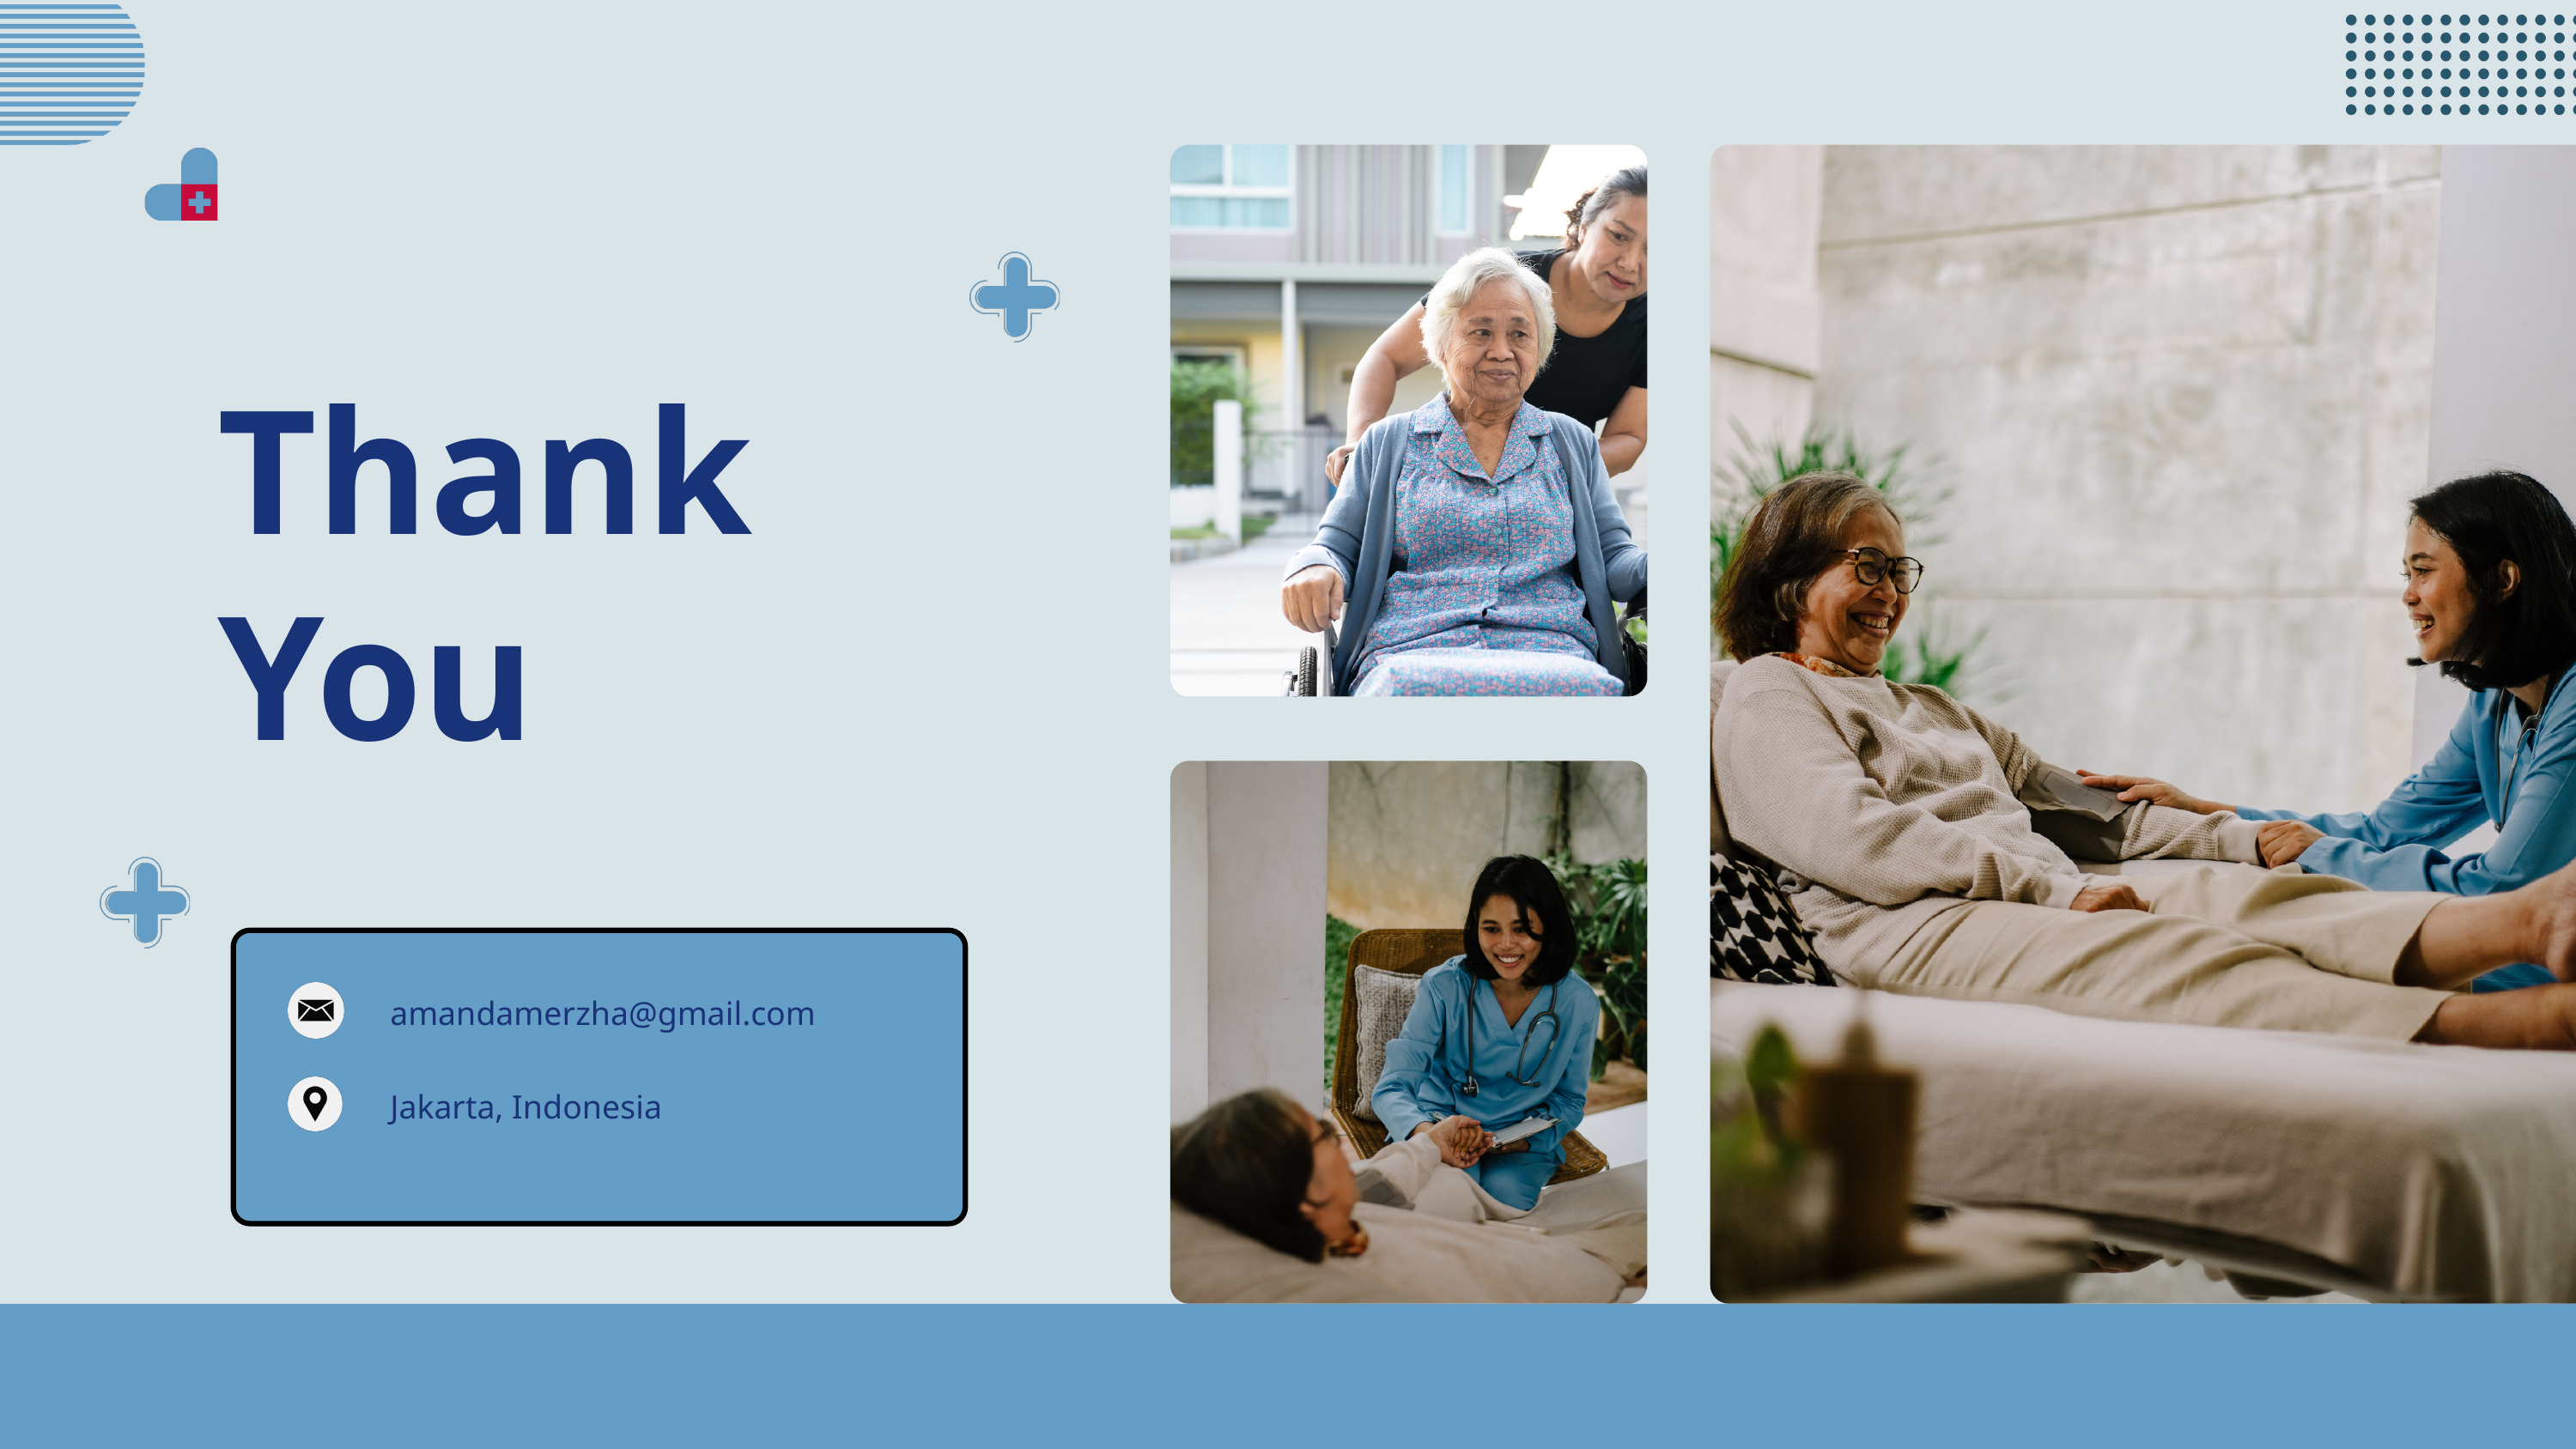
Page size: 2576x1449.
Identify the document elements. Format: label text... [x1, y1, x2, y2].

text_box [1170, 144, 1648, 697]
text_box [233, 930, 966, 1224]
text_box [1170, 761, 1648, 1304]
text_box [969, 252, 1060, 343]
text_box [0, 0, 145, 145]
text_box [144, 148, 218, 221]
text_box Thank You [217, 362, 1008, 775]
text_box [2346, 15, 2576, 115]
text_box [100, 857, 191, 949]
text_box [0, 1303, 2576, 1449]
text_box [1710, 144, 2576, 1304]
